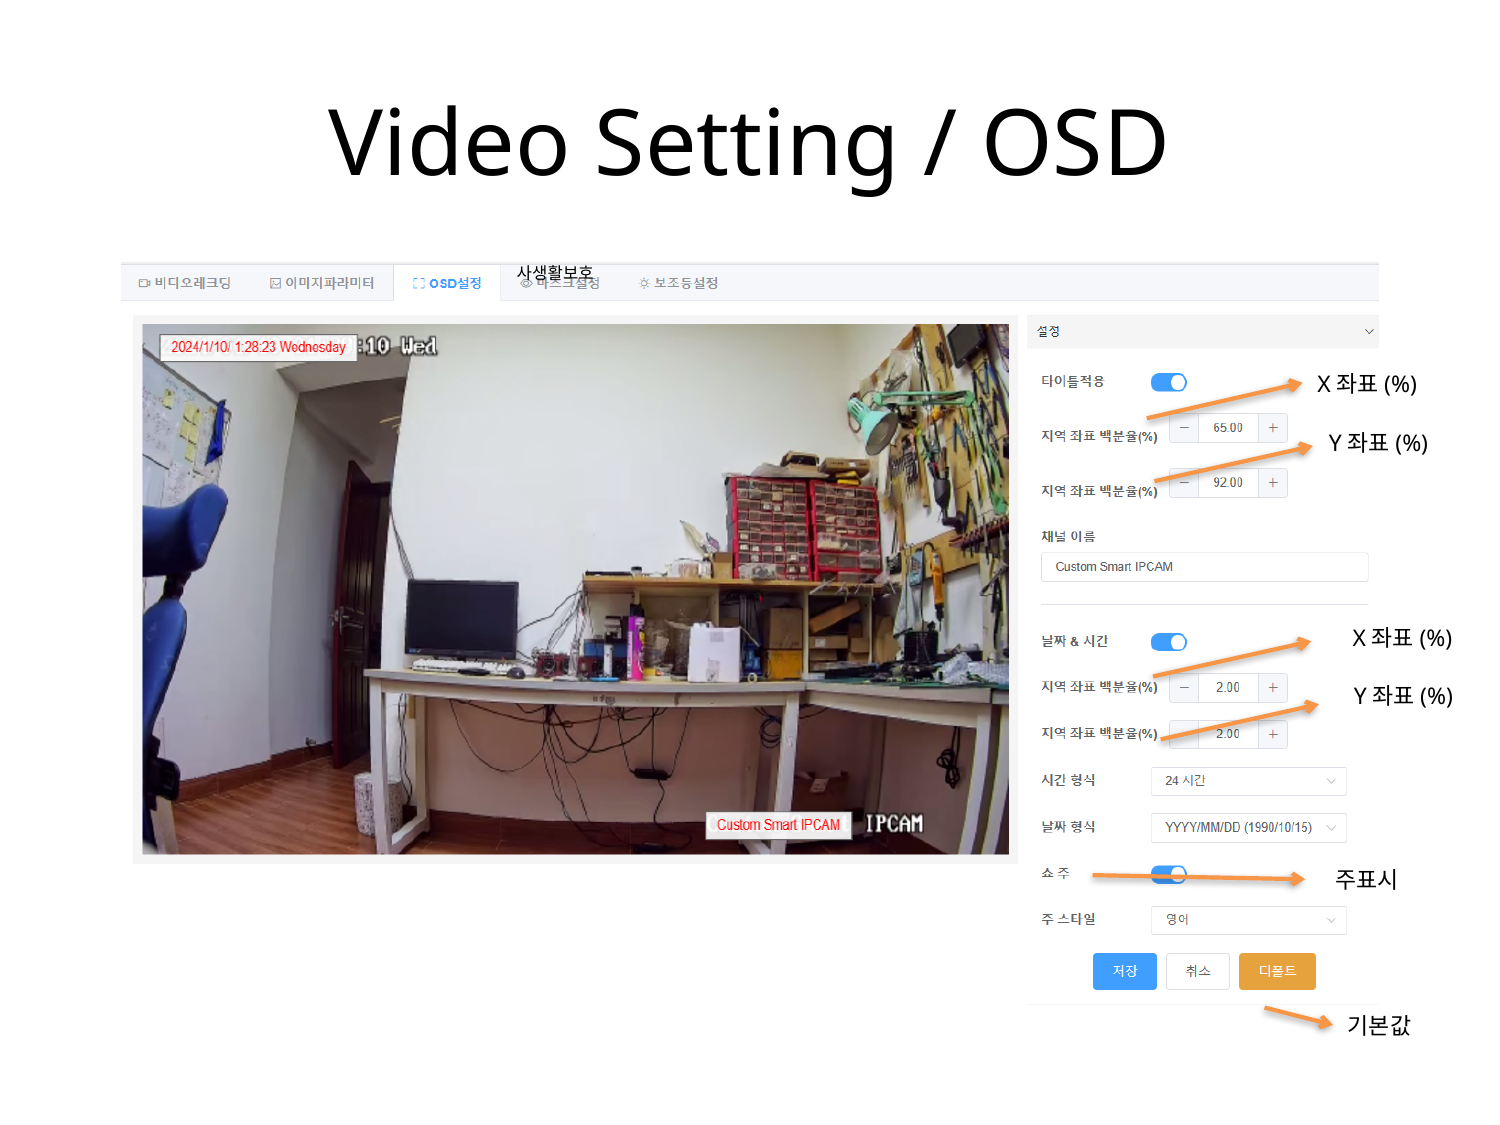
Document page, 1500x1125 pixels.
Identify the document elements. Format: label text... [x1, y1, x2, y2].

text_box 사생활보호 [501, 255, 632, 260]
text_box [1154, 445, 1314, 482]
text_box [1152, 641, 1312, 677]
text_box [1146, 382, 1306, 419]
text_box Y좌표(%) [1382, 674, 1468, 717]
text_box 기본값 [1332, 1003, 1427, 1047]
text_box X좌표(%) [1382, 361, 1432, 404]
text_box 주표시 [1382, 857, 1414, 901]
text_box Y좌표(%) [1382, 420, 1444, 463]
title Video Setting / OSD [75, 45, 1425, 233]
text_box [1092, 874, 1306, 880]
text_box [1160, 703, 1320, 740]
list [121, 262, 1379, 1006]
text_box X좌표(%) [1382, 616, 1468, 659]
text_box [1264, 1007, 1331, 1026]
